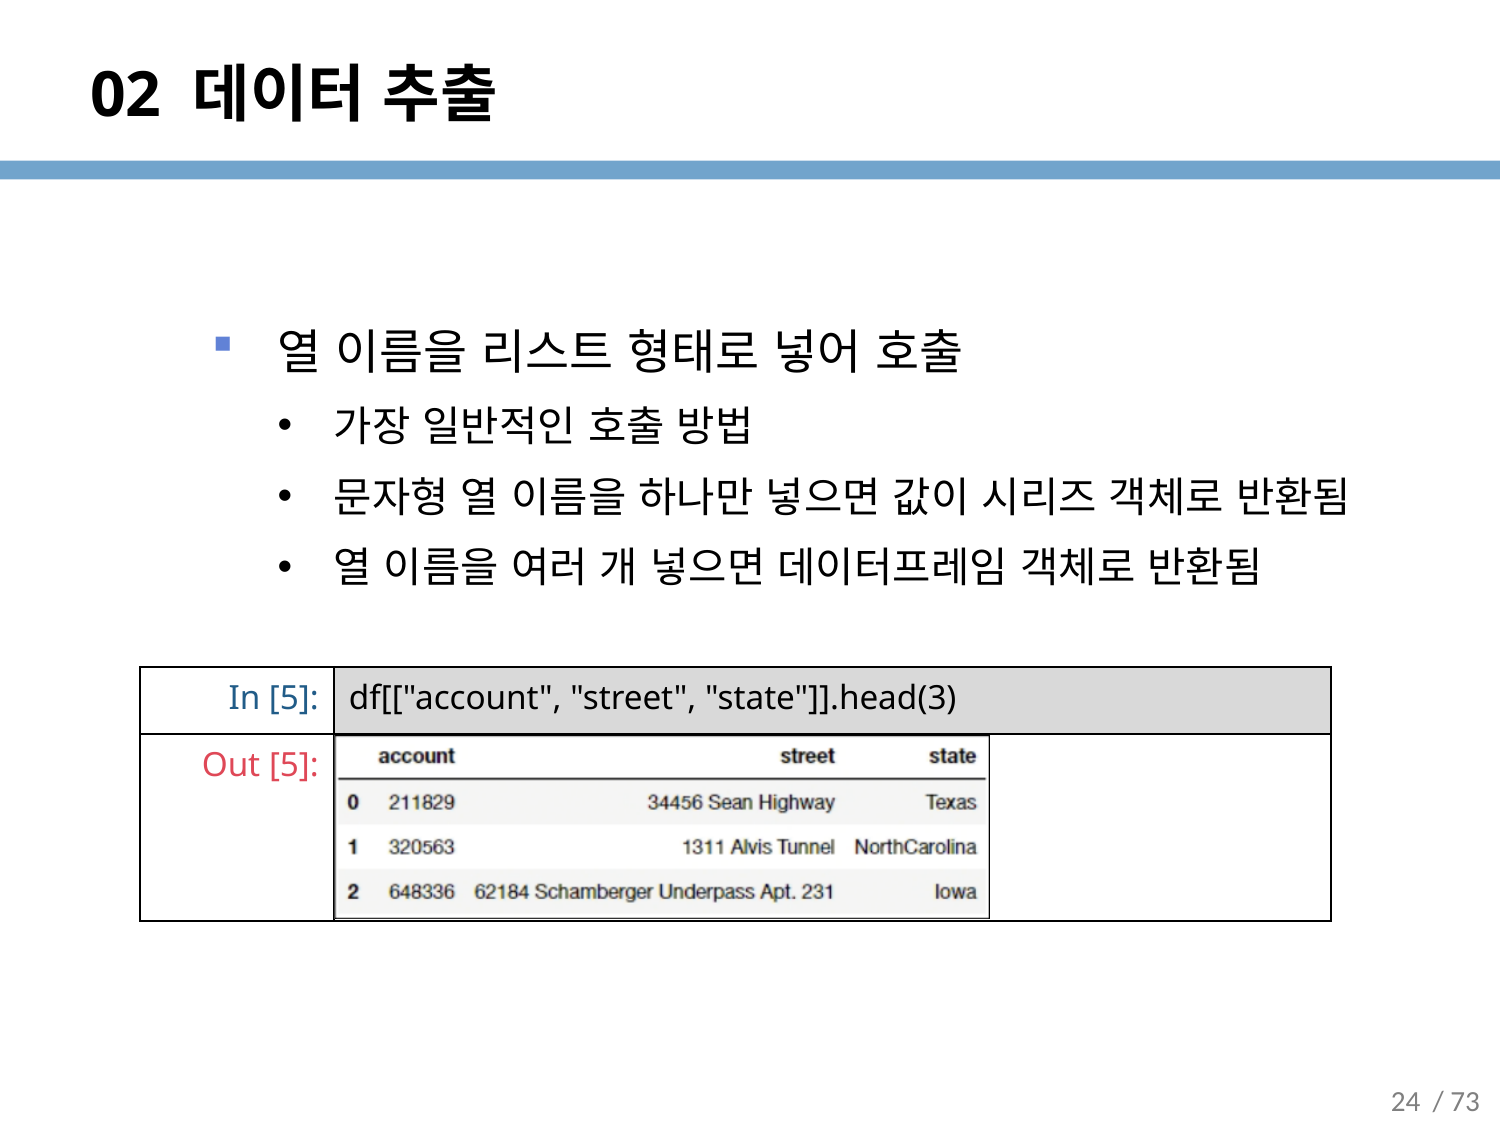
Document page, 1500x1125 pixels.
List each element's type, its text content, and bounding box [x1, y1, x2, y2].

text_box 24 [1352, 1070, 1459, 1125]
picture [333, 734, 990, 920]
table_header In [5]: [141, 668, 333, 733]
table_header df[["account", "street", "state"]].head(3) [335, 668, 1330, 733]
table_cell Out [5]: [141, 735, 330, 920]
table_cell [992, 735, 1330, 920]
list 열 이름을 리스트 형태로 넣어 호출 가장 일반적인 호출 방법 문자형 열 이름을 하나만 넣으면 값이 시리즈 객체로 반환됨 열 이름을 여러 개 넣으면 데이터프레임 객체로 반환됨 [75, 219, 1425, 1066]
text_box / 73 [1459, 1070, 1500, 1125]
title 02 데이터 추출 [75, 45, 1250, 139]
